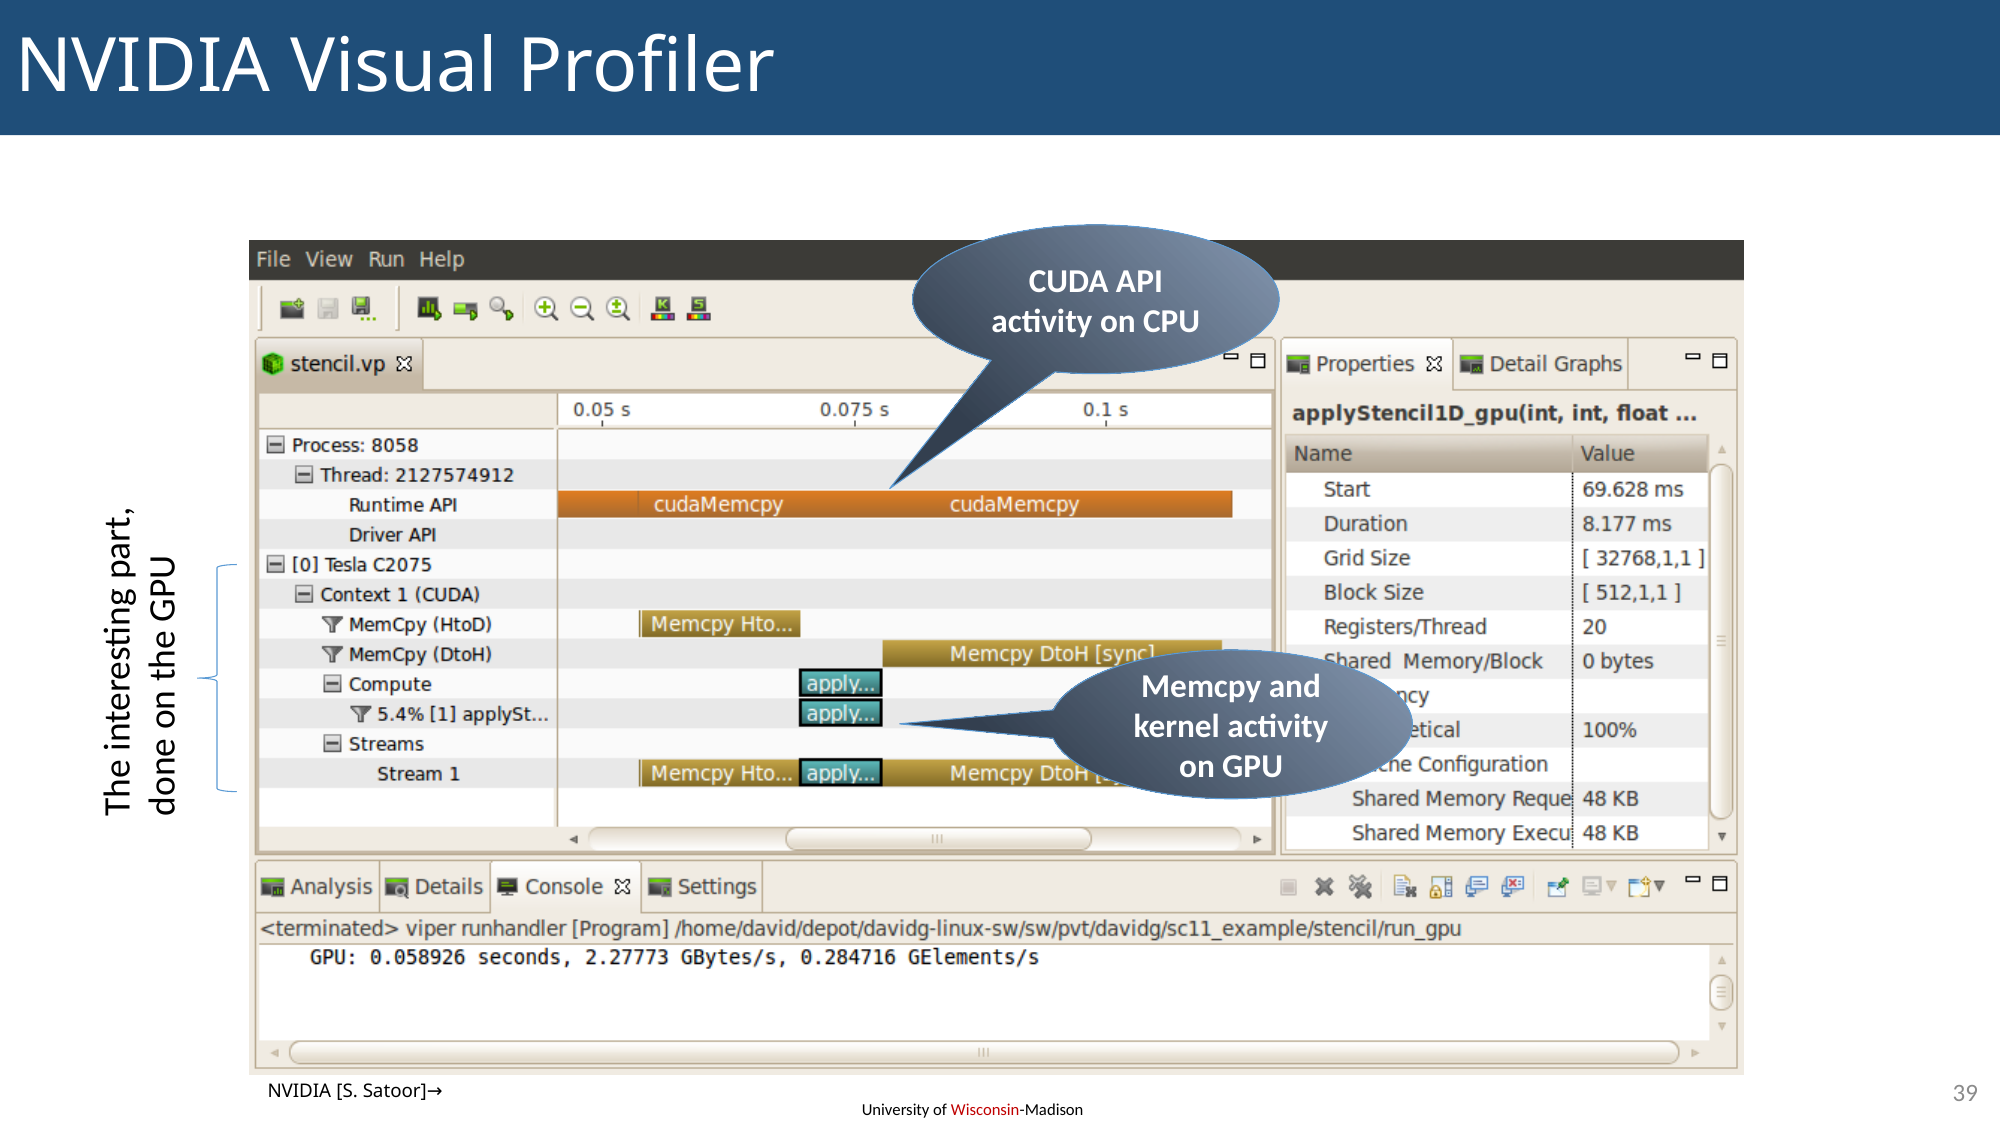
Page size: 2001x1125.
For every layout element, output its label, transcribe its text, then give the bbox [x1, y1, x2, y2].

text_box The interesting part, done on the GPU [84, 484, 190, 832]
picture [249, 240, 1744, 1075]
text_box CUDA API activity on CPU [983, 224, 1209, 240]
text_box [197, 563, 237, 793]
slide_number 39 [1879, 1069, 1994, 1114]
title NVIDIA Visual Profiler [0, 0, 2000, 136]
text_box NVIDIA [S. Satoor]→ [252, 1075, 458, 1109]
